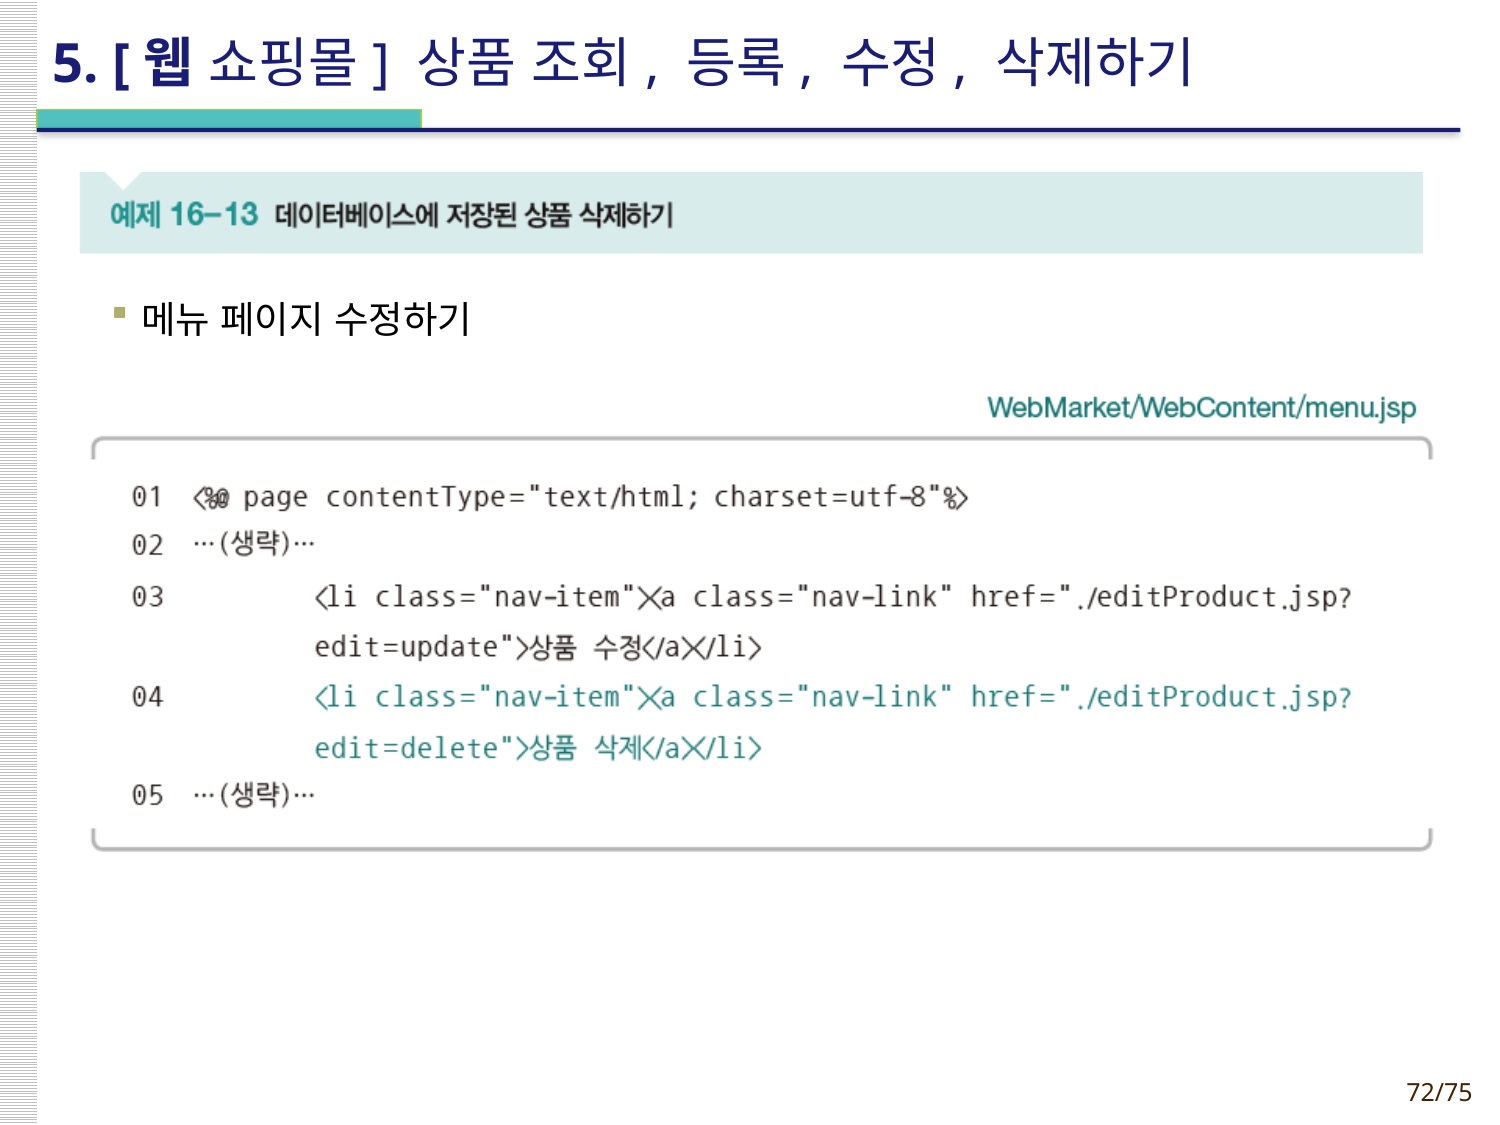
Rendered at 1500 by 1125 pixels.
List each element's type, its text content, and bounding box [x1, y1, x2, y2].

picture [77, 172, 1423, 258]
title 5. [웹 쇼핑몰] 상품 조회, 등록, 수정, 삭제하기 [37, 13, 1278, 109]
list 메뉴 페이지 수정하기 [37, 152, 1463, 1091]
picture [77, 379, 1446, 864]
